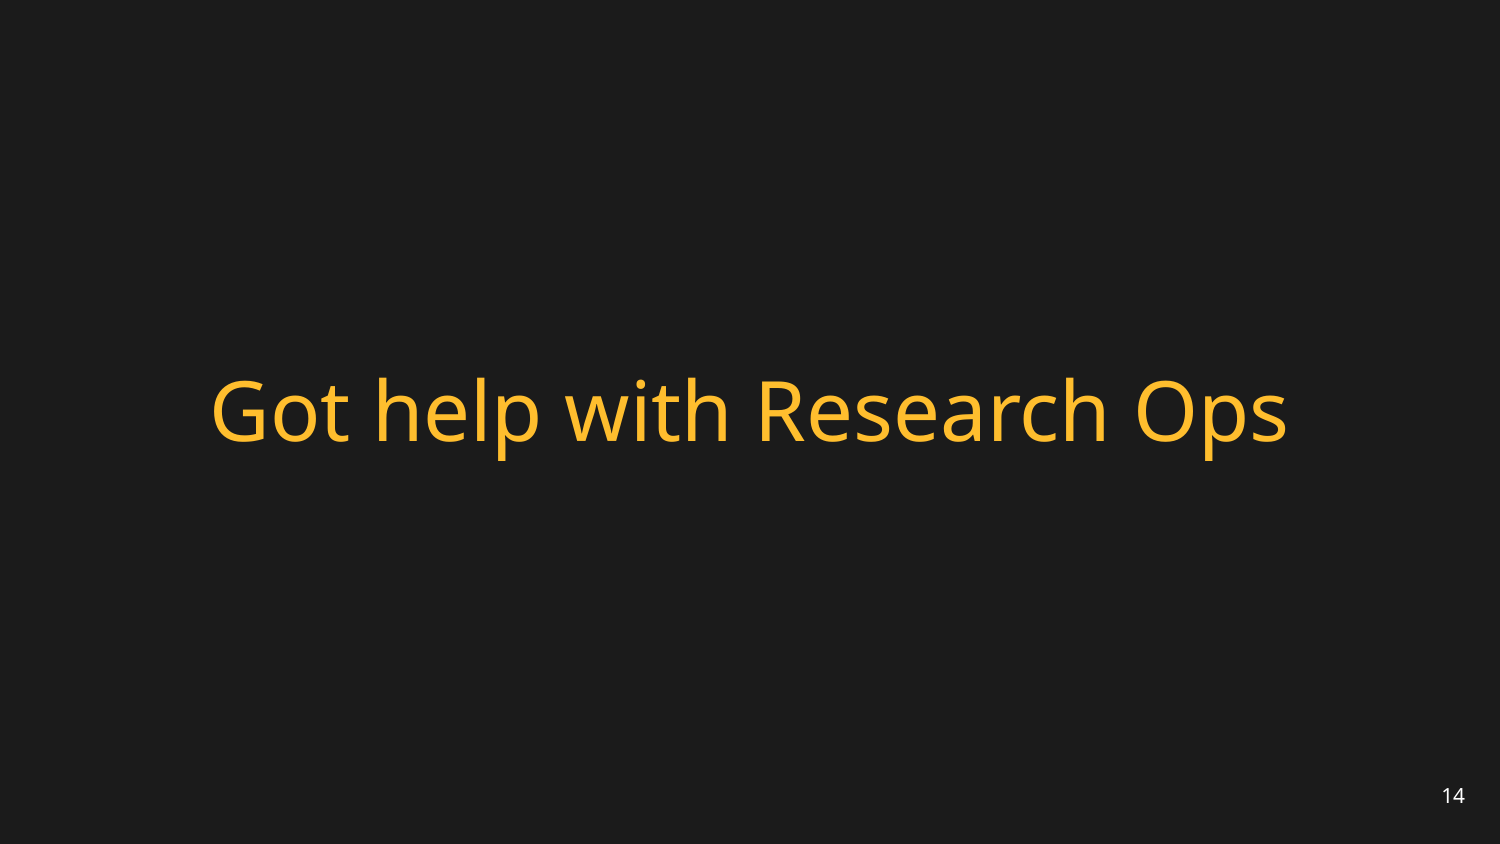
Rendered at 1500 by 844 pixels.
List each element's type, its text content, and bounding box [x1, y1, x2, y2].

slide_number 14 [1389, 764, 1480, 830]
title Got help with Research Ops [51, 72, 1449, 753]
